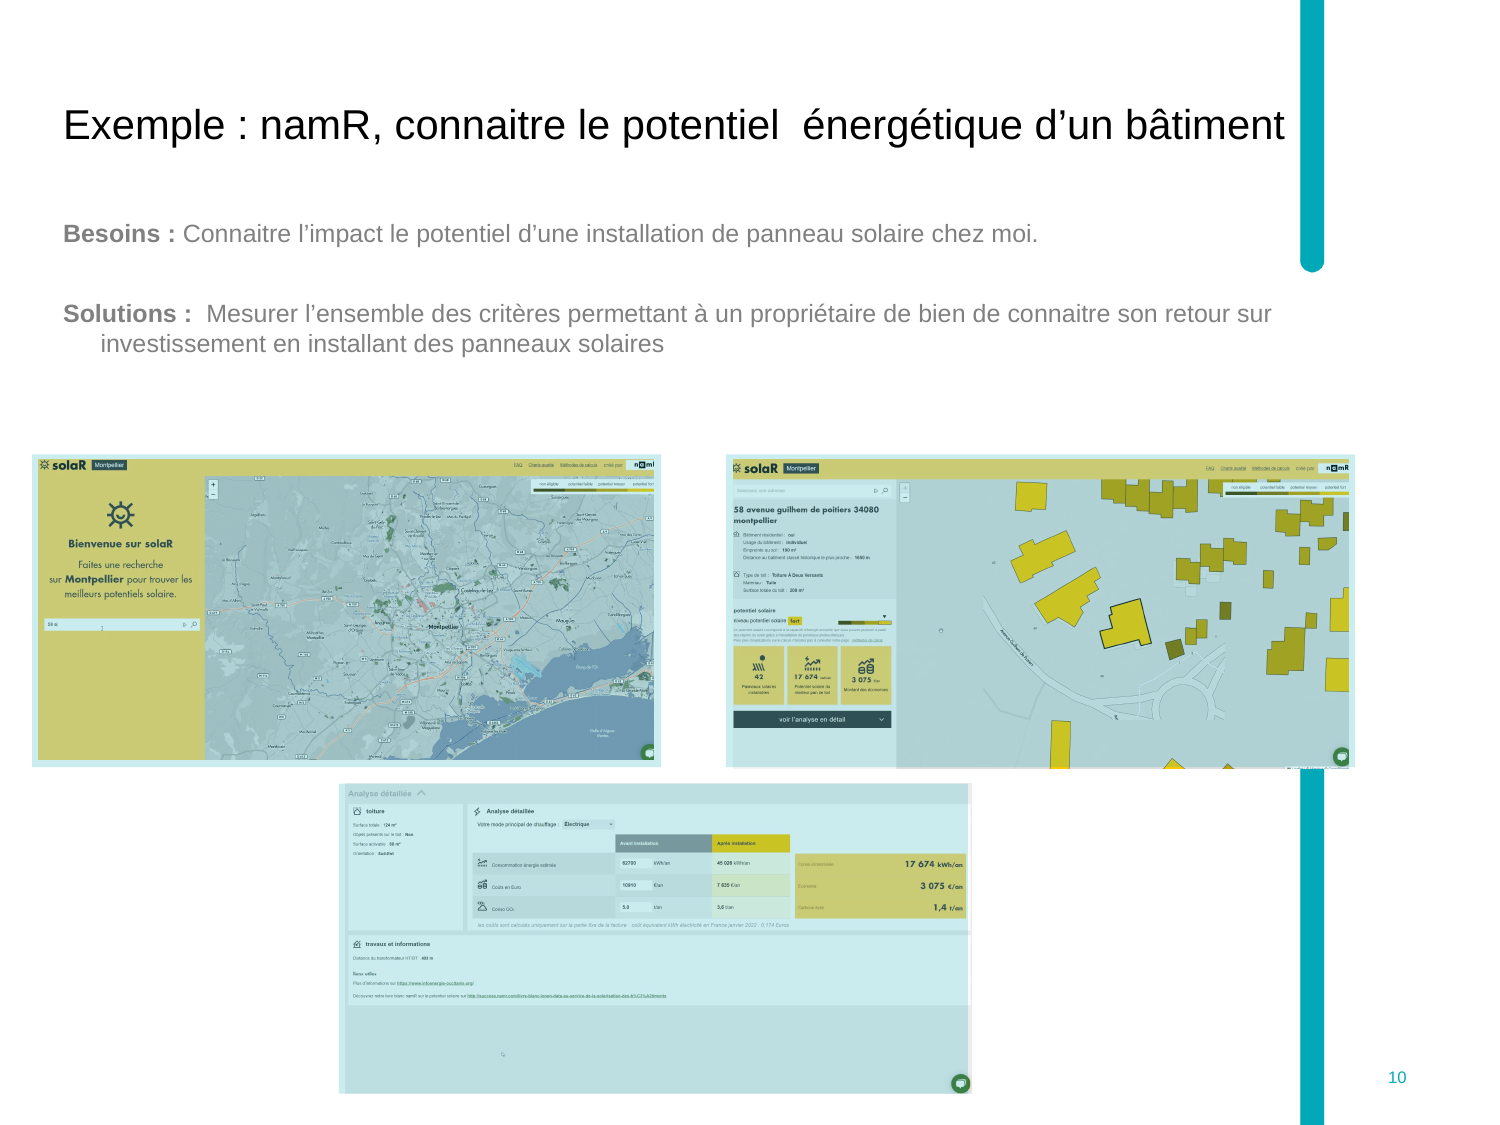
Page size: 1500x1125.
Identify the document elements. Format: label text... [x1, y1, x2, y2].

list Exemple : namR, connaitre le potentiel énergétique d’un bâtiment Besoins : Connaitre l’impact le potentiel d’une installation de panneau solaire chez moi. Solutions : Mesurer l’ensemble des critères permettant à un propriétaire de bien de connaitre son retour sur investissement en installant des panneaux solaires [10, 90, 1349, 681]
slide_number 10 [1340, 1046, 1455, 1107]
text_box [724, 452, 1357, 769]
text_box [337, 782, 344, 1096]
picture [0, 0, 1500, 1125]
text_box [30, 452, 663, 769]
